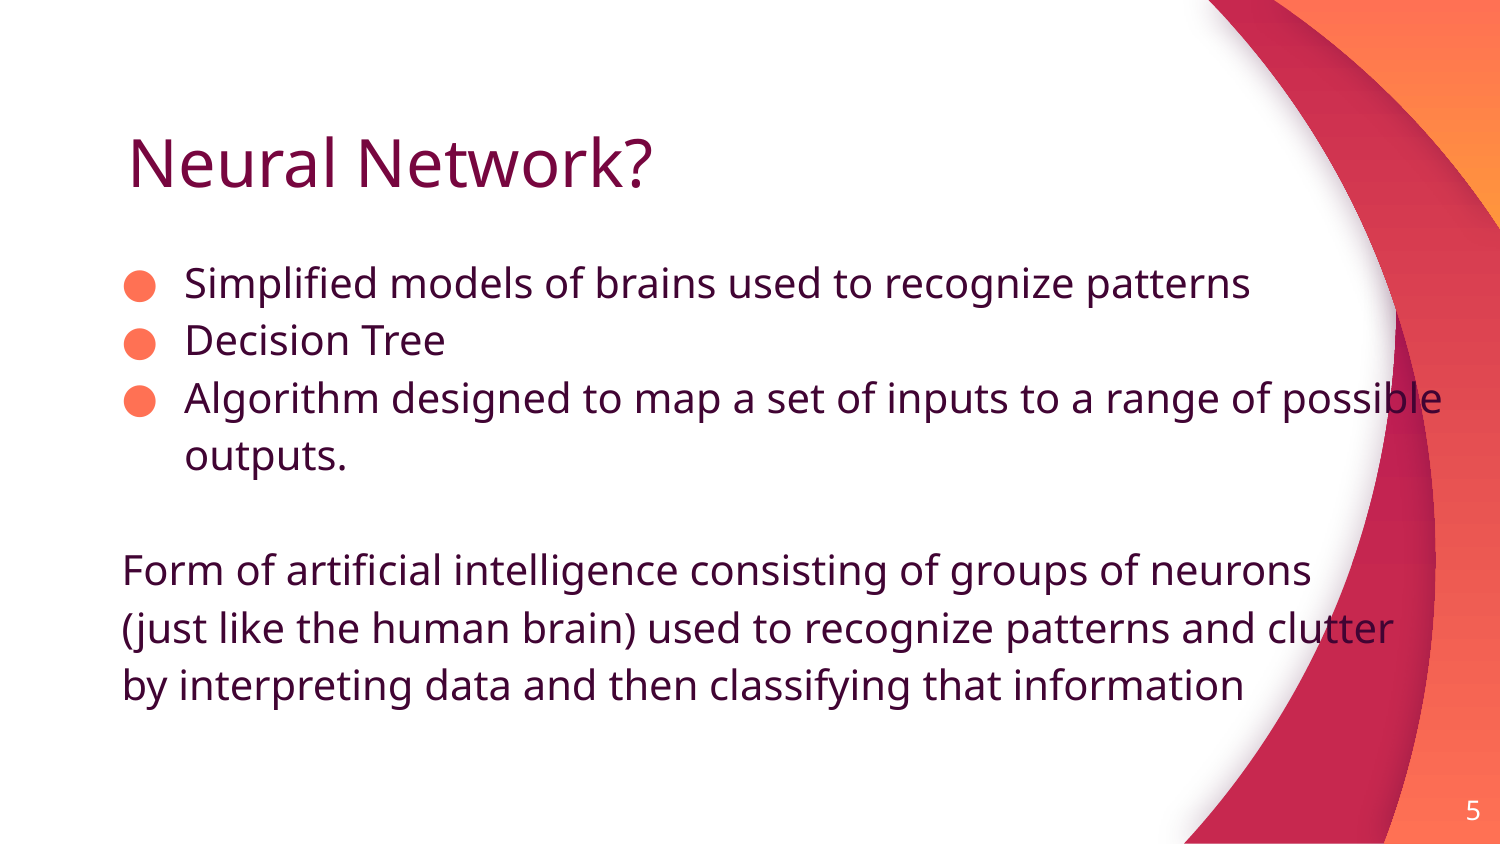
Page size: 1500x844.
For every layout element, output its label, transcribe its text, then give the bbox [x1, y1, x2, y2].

slide_number 5 [1391, 779, 1482, 844]
list Simplified models of brains used to recognize patterns Decision Tree Algorithm designed to map a set of inputs to a range of possible outputs. Form of artificial intelligence consisting of groups of neurons (just like the human brain) used to recognize patterns and clutter by interpreting data and then classifying that information [109, 248, 1453, 724]
title Neural Network? [127, 137, 1270, 203]
